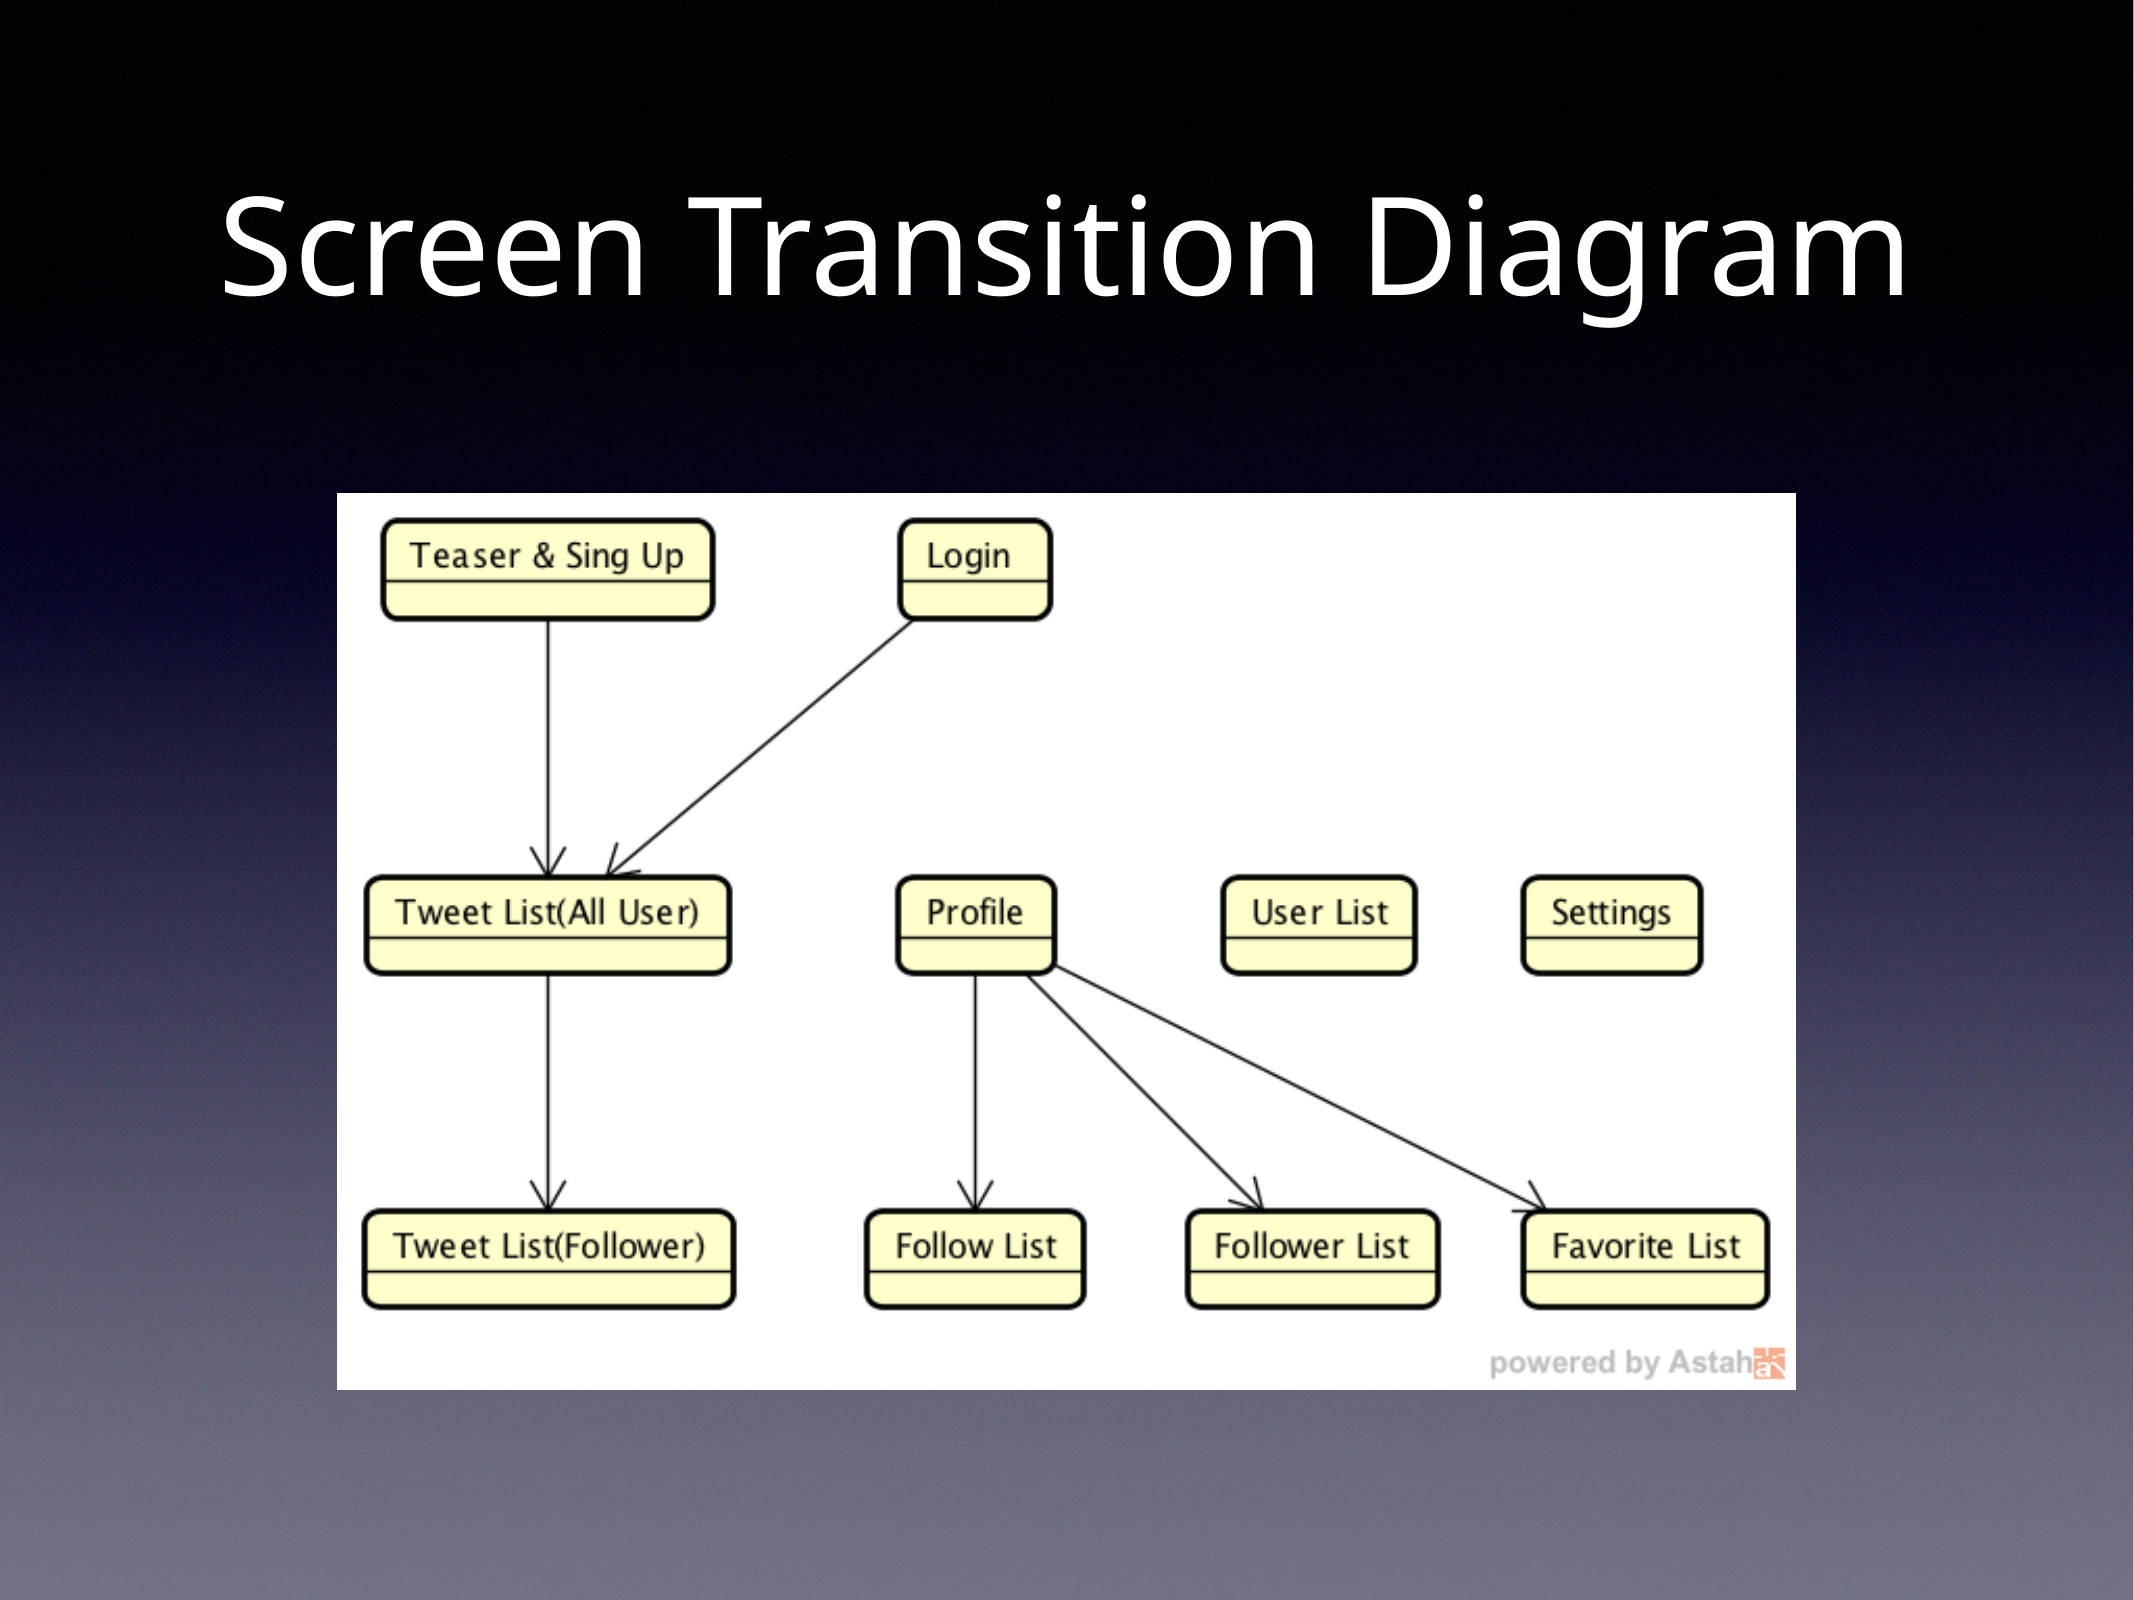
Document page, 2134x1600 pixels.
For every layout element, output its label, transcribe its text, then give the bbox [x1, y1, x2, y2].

title Screen Transition Diagram [155, 66, 1978, 416]
picture [0, 0, 2134, 1600]
